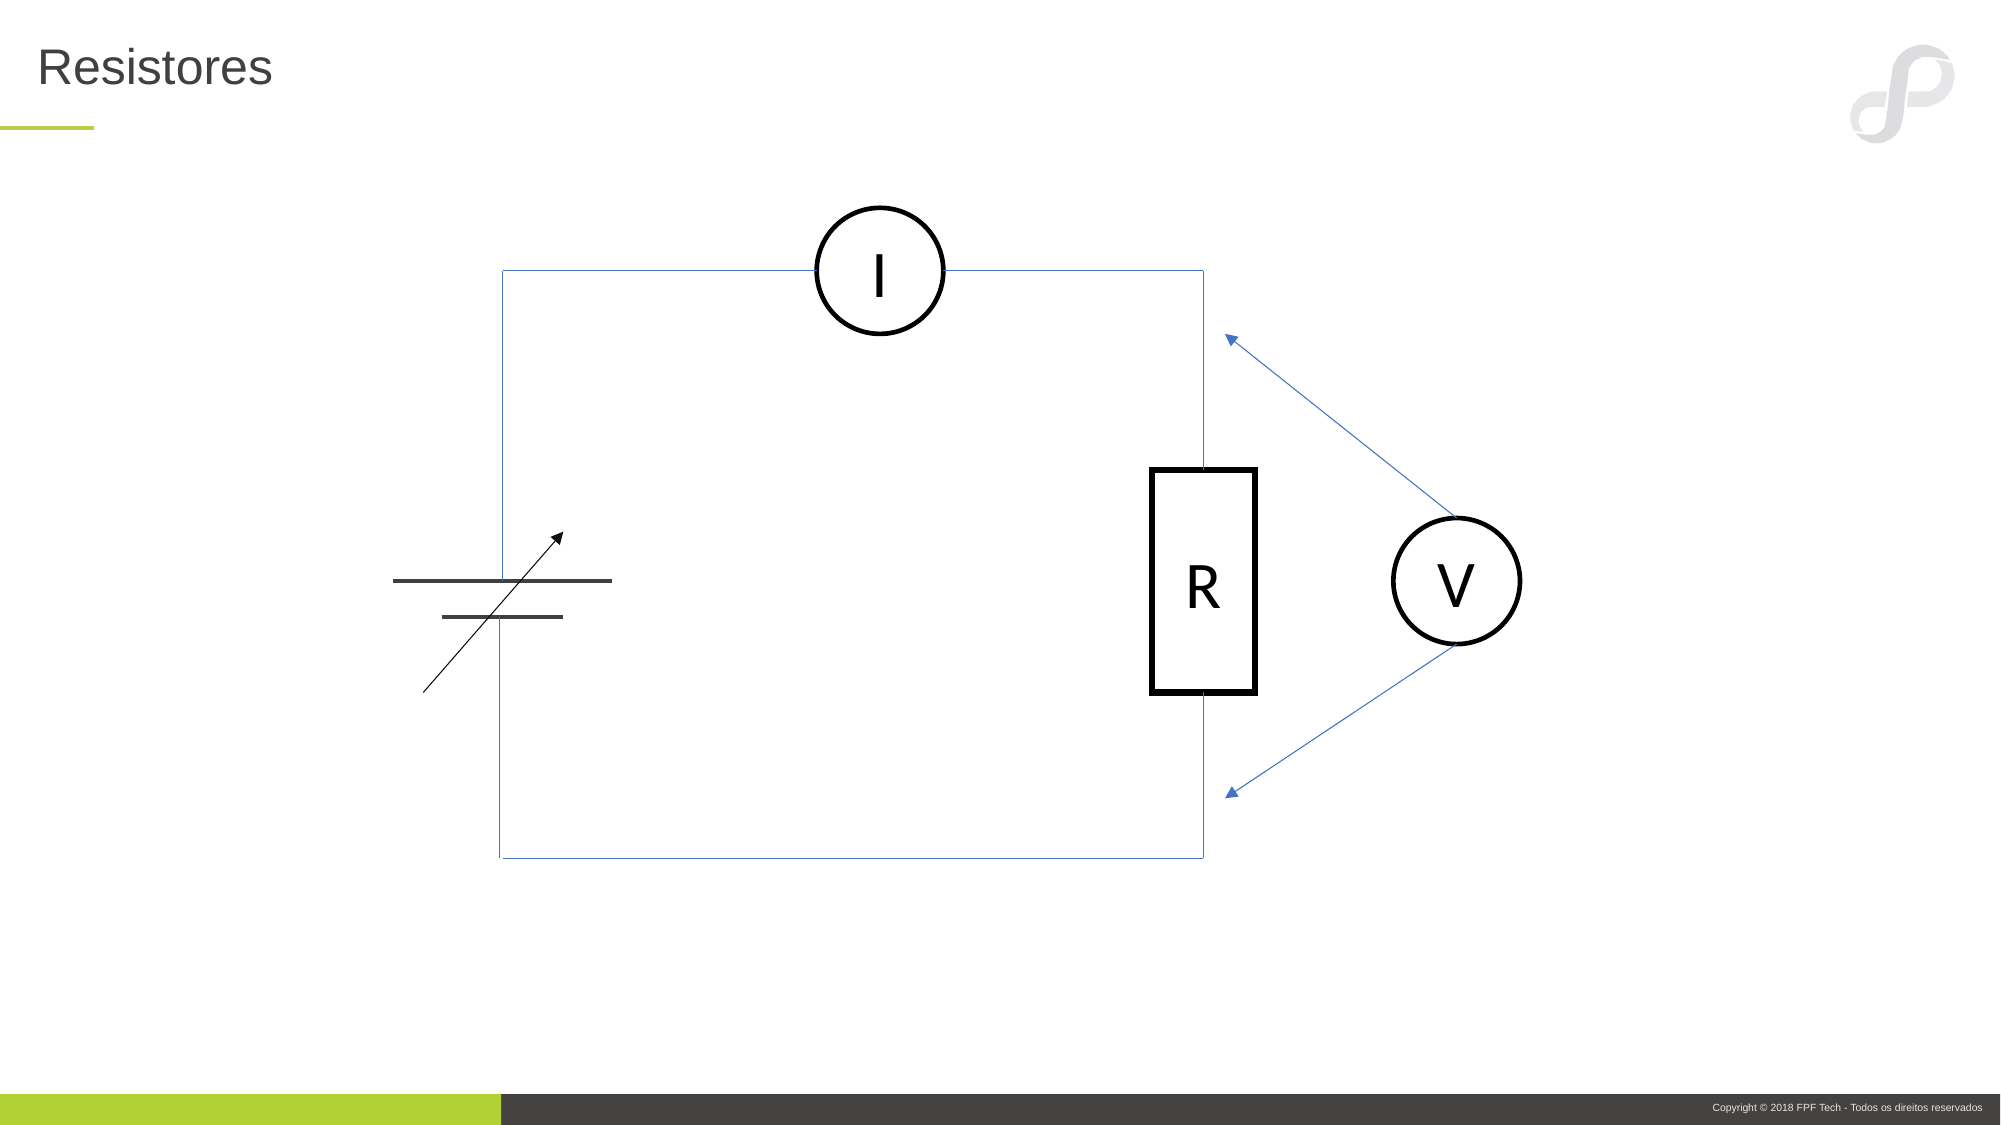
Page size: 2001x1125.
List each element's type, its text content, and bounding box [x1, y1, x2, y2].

title Resistores [22, 24, 1794, 113]
picture [0, 0, 2001, 1125]
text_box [423, 531, 564, 693]
text_box V [1392, 517, 1522, 646]
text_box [1224, 333, 1457, 518]
text_box R [1151, 469, 1256, 693]
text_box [1224, 644, 1457, 799]
text_box I [815, 206, 945, 335]
